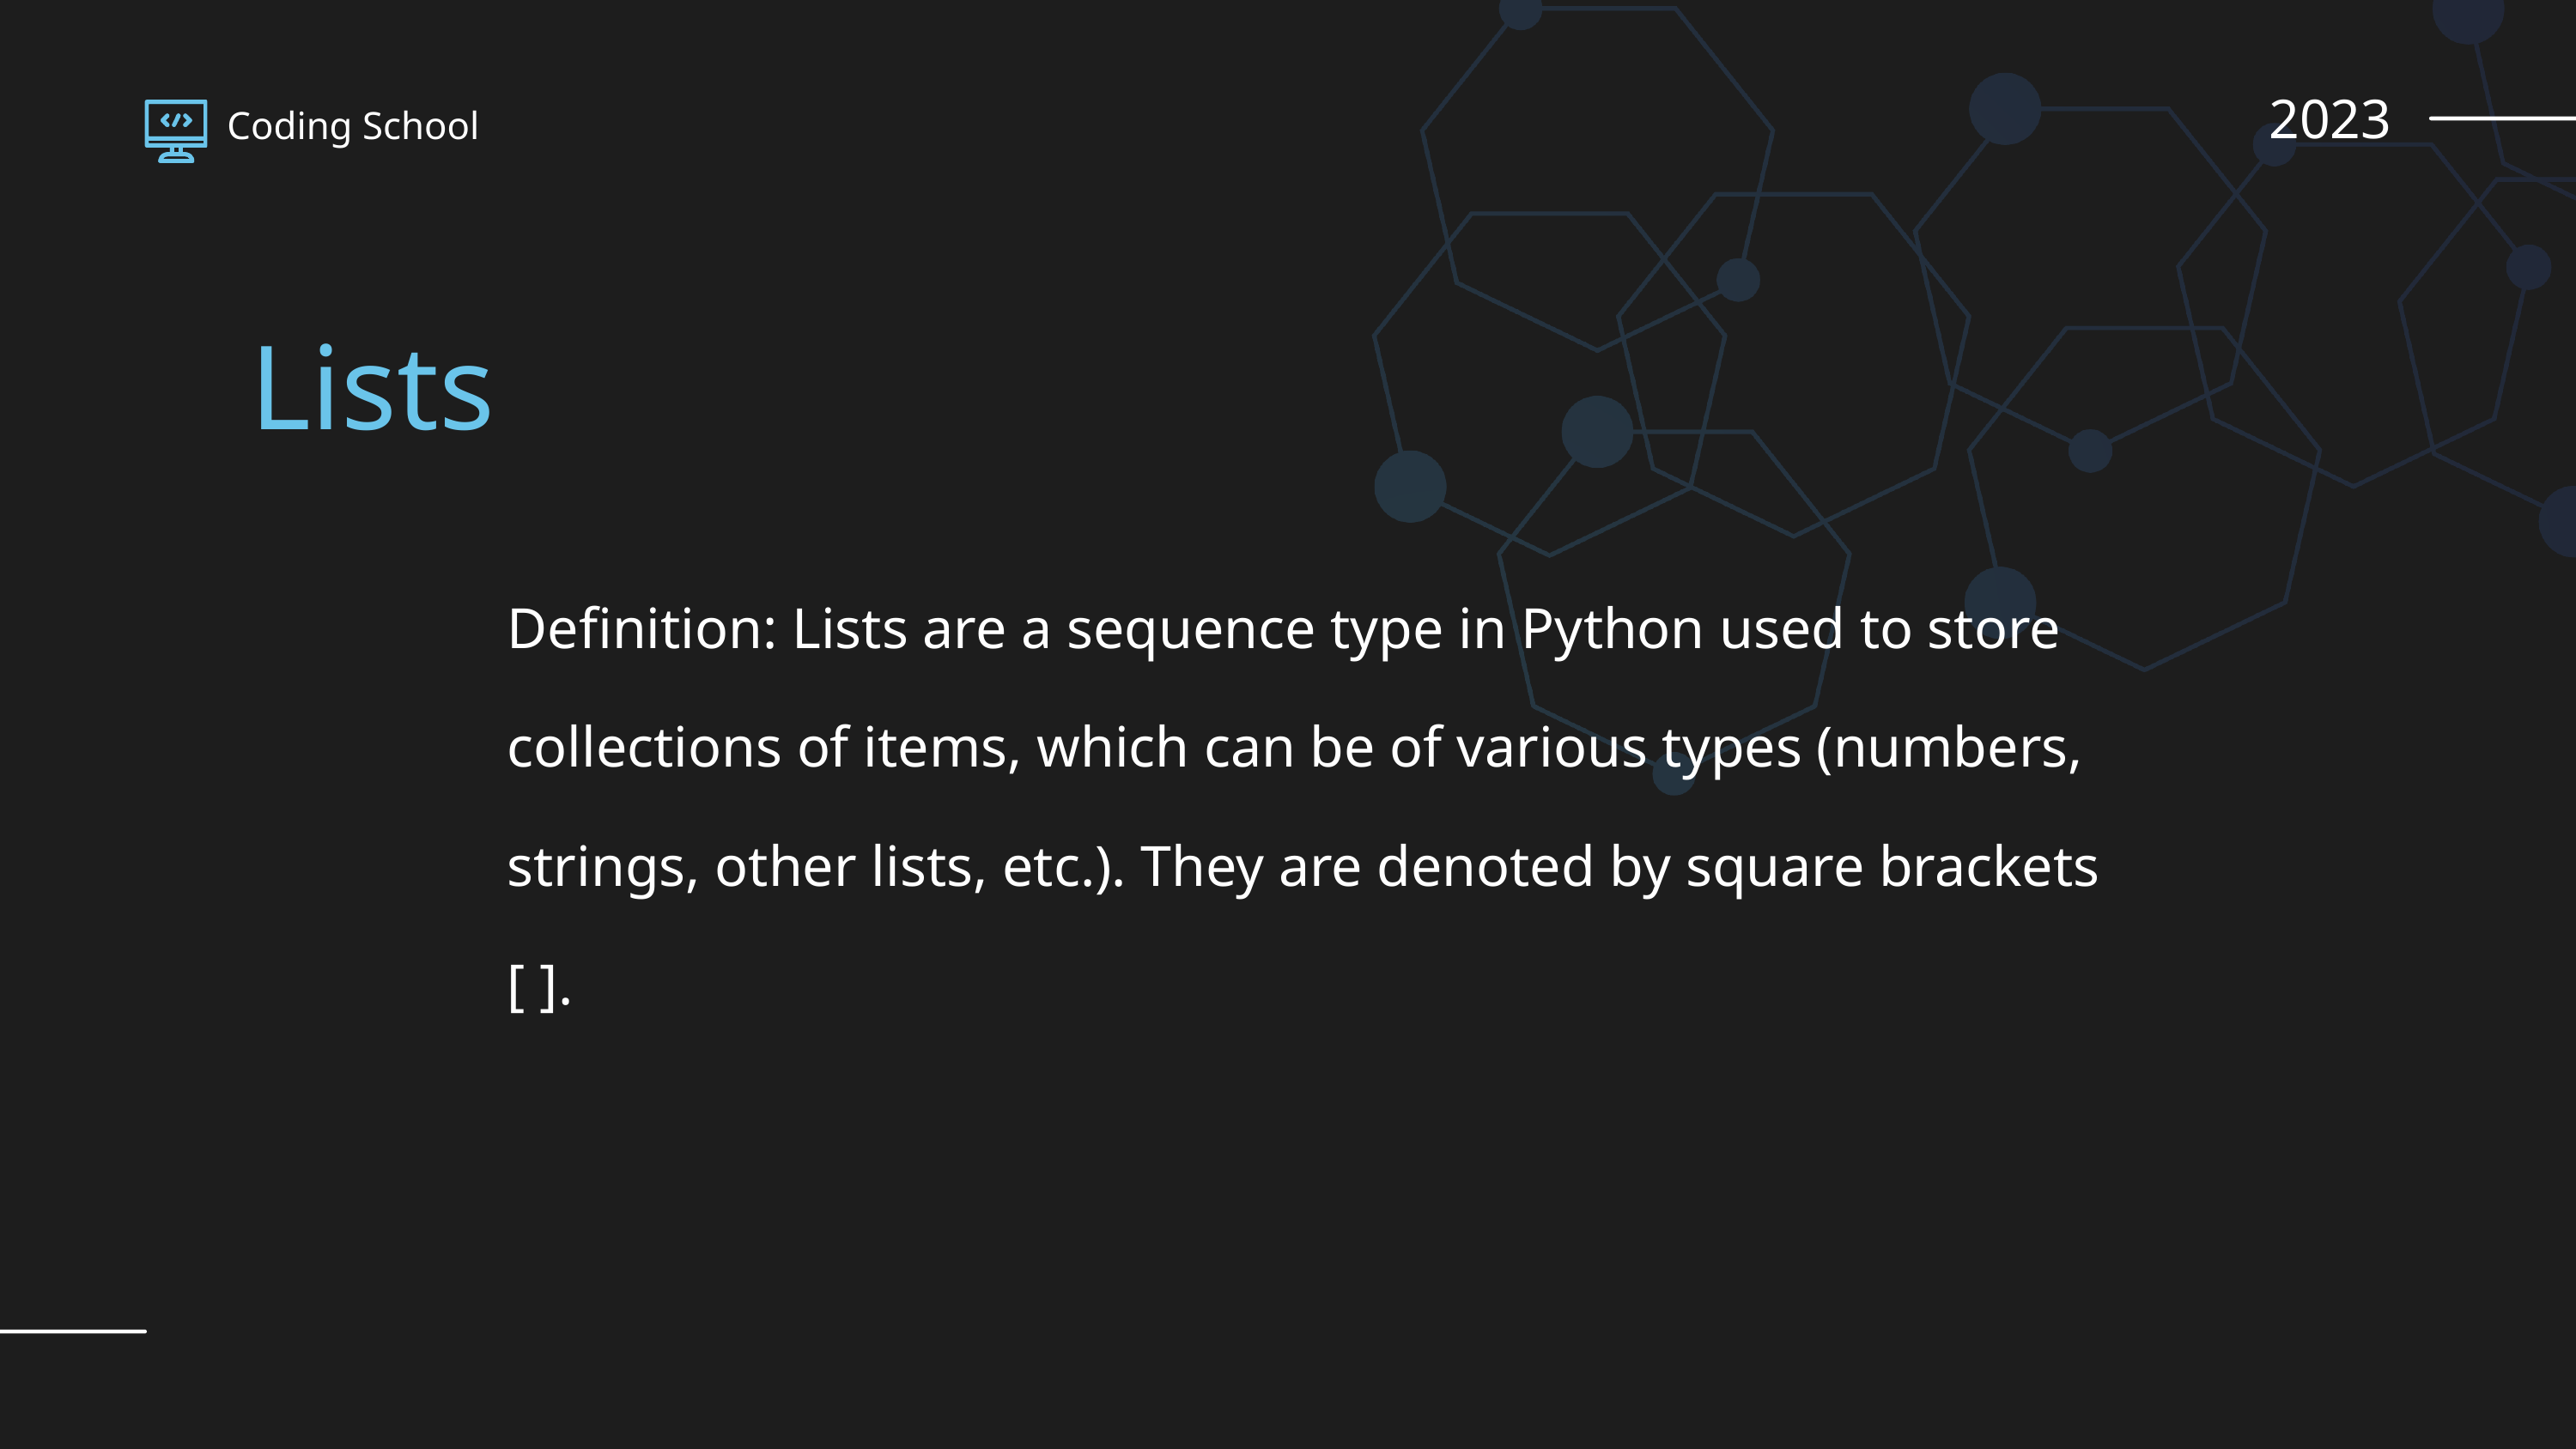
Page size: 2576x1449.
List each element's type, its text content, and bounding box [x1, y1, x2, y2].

text_box Definition: Lists are a sequence type in Python used to store collections of items, which can be of various types (numbers, strings, other lists, etc.). They are denoted by square brackets [ ]. [507, 541, 2123, 1016]
text_box [1371, 0, 2576, 796]
text_box 2023 [2097, 93, 2392, 149]
text_box Coding School [227, 94, 614, 148]
text_box Lists [250, 332, 2310, 454]
text_box [144, 100, 208, 163]
